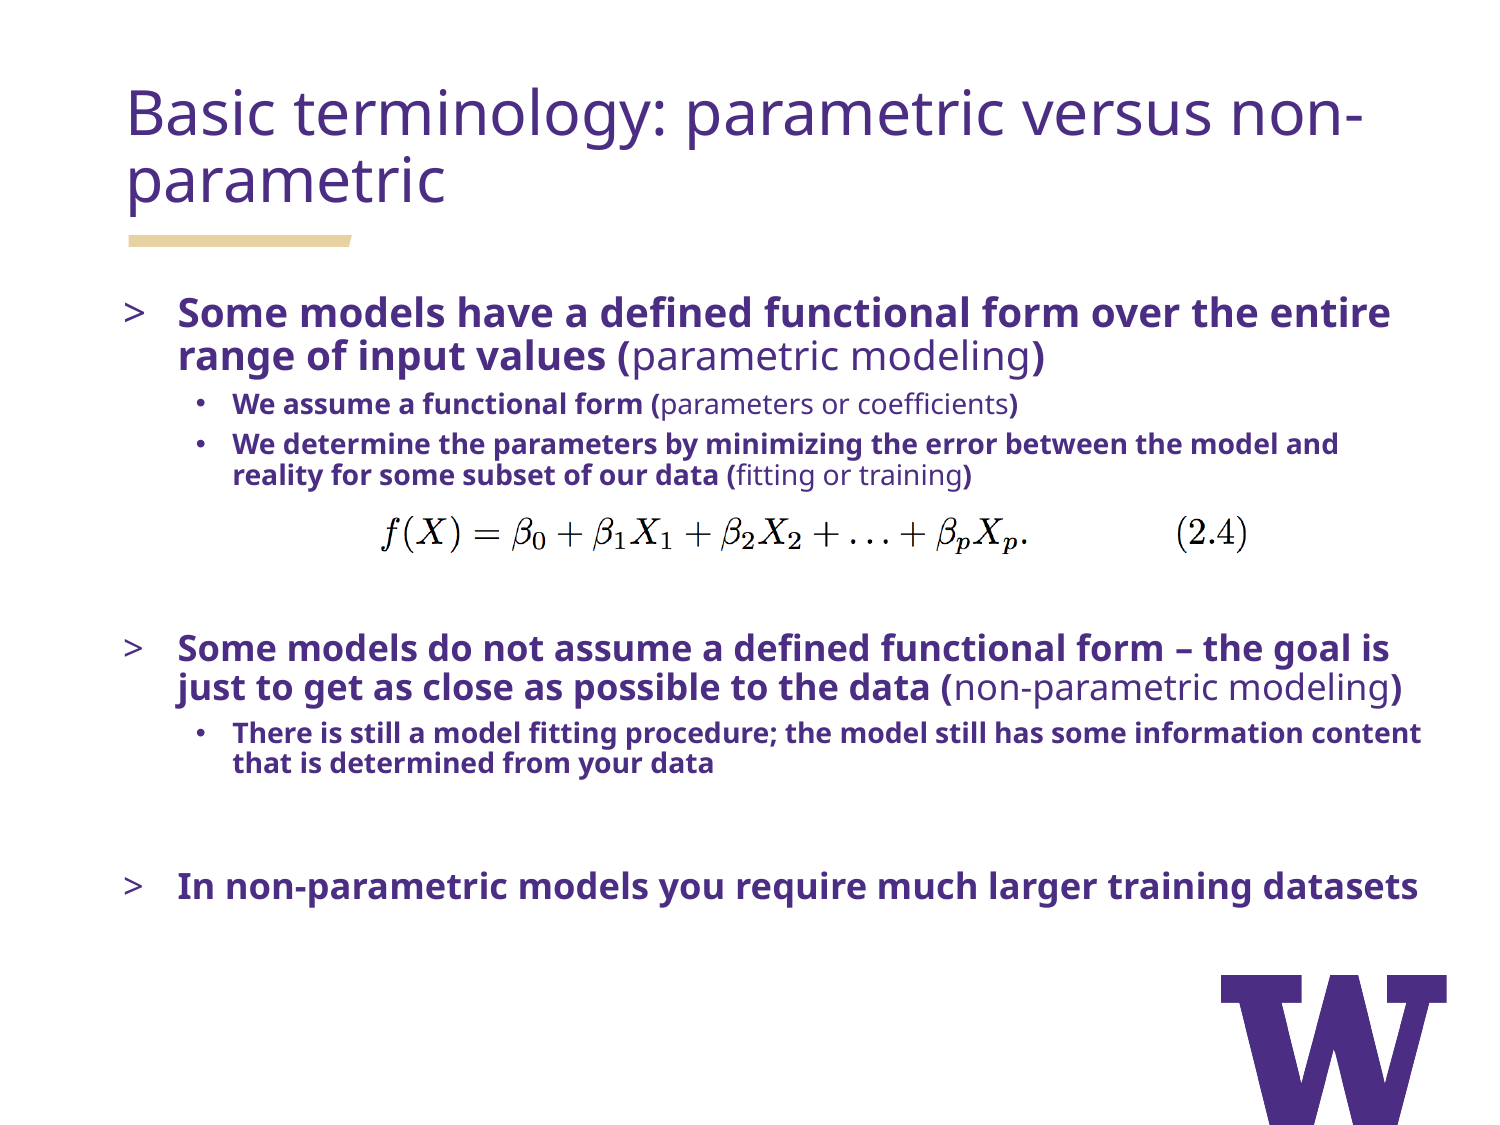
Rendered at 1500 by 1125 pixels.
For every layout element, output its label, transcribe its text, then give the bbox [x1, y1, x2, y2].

list Some models have a defined functional form over the entire range of input values (parametric modeling) We assume a functional form (parameters or coefficients) We determine the parameters by minimizing the error between the model and reality for some subset of our data (fitting or training) Some models do not assume a defined functional form – the goal is just to get as close as possible to the data (non-parametric modeling) There is still a model fitting procedure; the model still has some information content that is determined from your data In non-parametric models you require much larger training datasets [108, 284, 1453, 944]
picture [375, 500, 1257, 563]
picture [128, 235, 352, 247]
list Basic terminology: parametric versus non-parametric [110, 60, 1453, 224]
picture [1221, 975, 1447, 1125]
